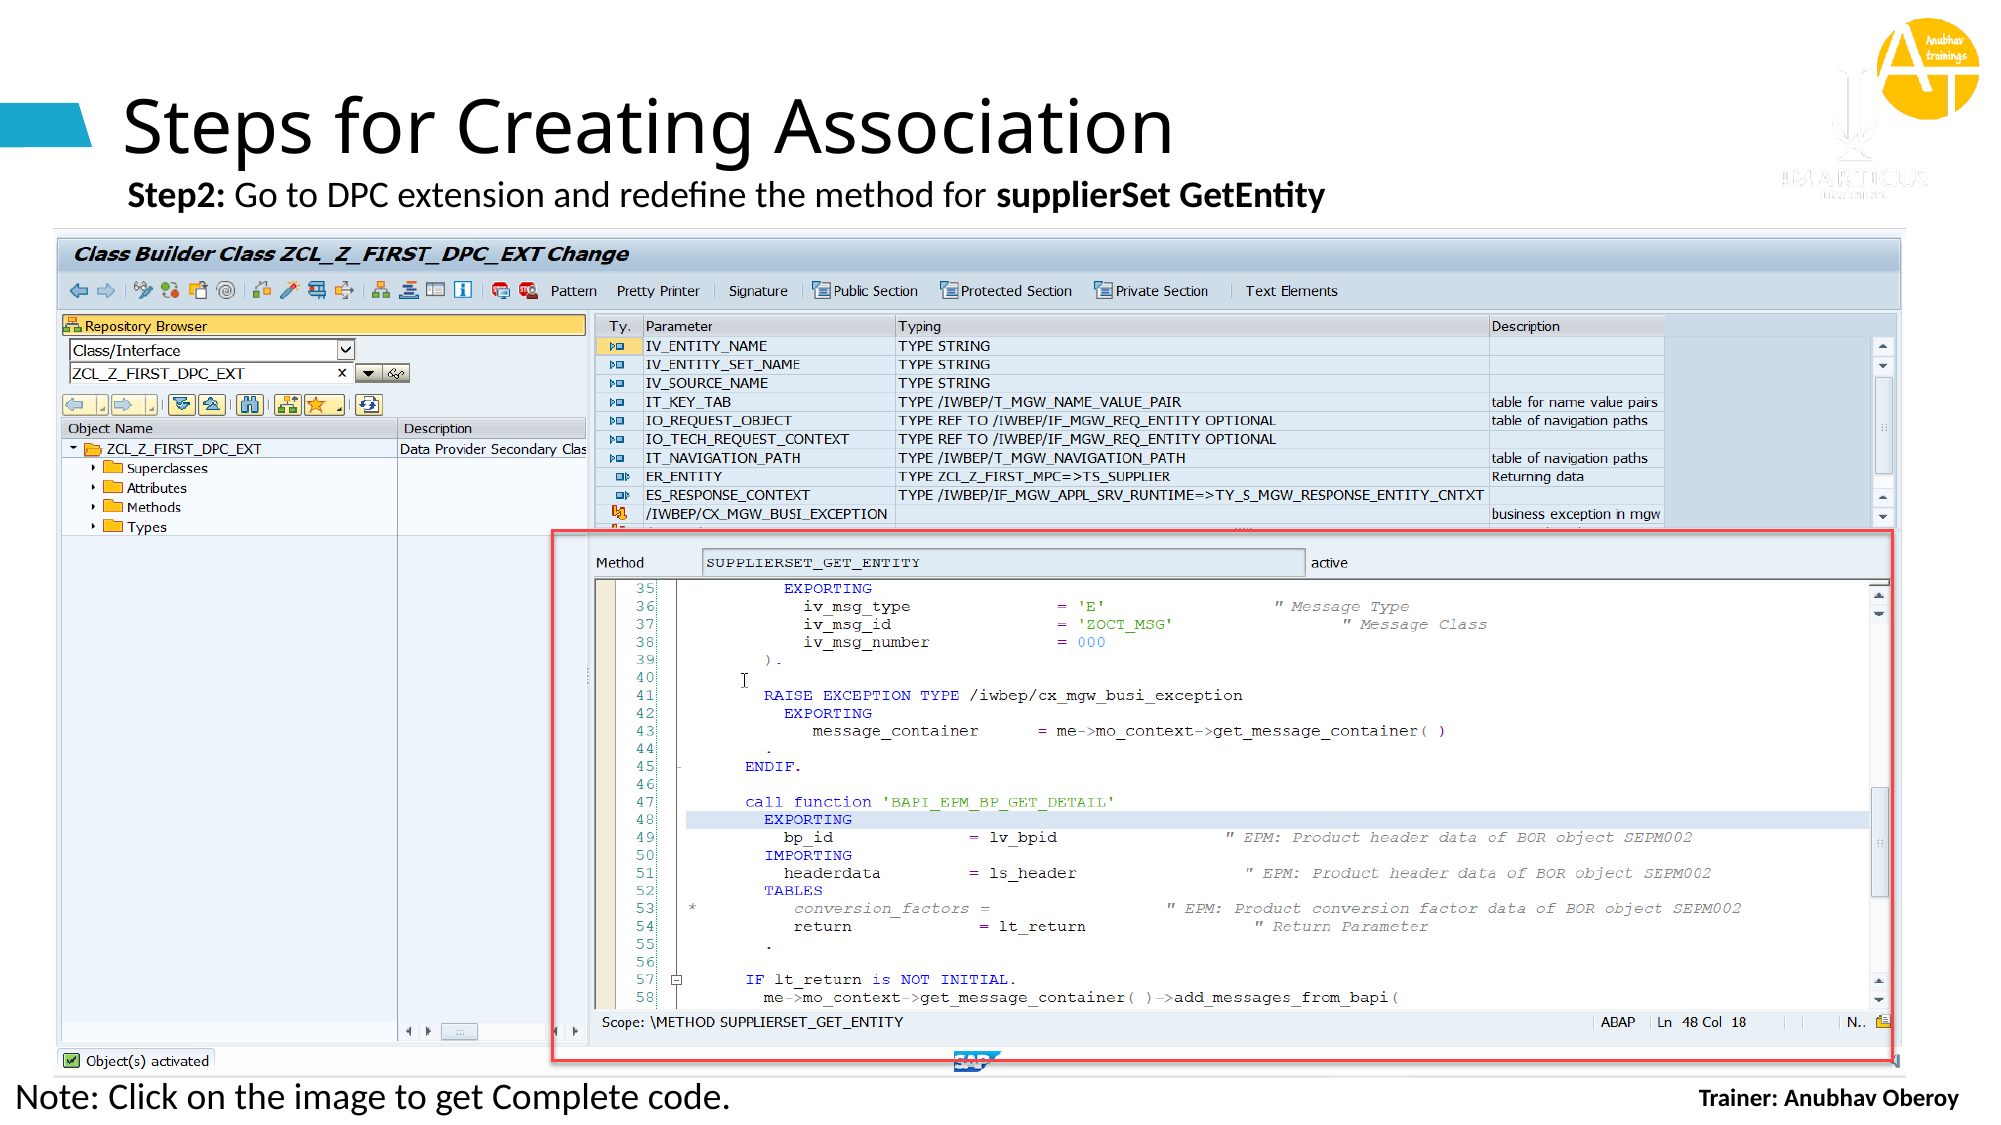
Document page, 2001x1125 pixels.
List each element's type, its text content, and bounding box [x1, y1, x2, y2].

text_box Steps for Creating Association [107, 81, 1781, 187]
picture [53, 225, 1906, 1078]
text_box Trainer: Anubhav Oberoy [1660, 1074, 1998, 1125]
picture [1781, 11, 1985, 199]
text_box [0, 101, 94, 149]
text_box Step2: Go to DPC extension and redefine the method for supplierSet GetEntity [112, 162, 1572, 223]
text_box Note: Click on the image to get Complete code. [0, 1064, 848, 1125]
